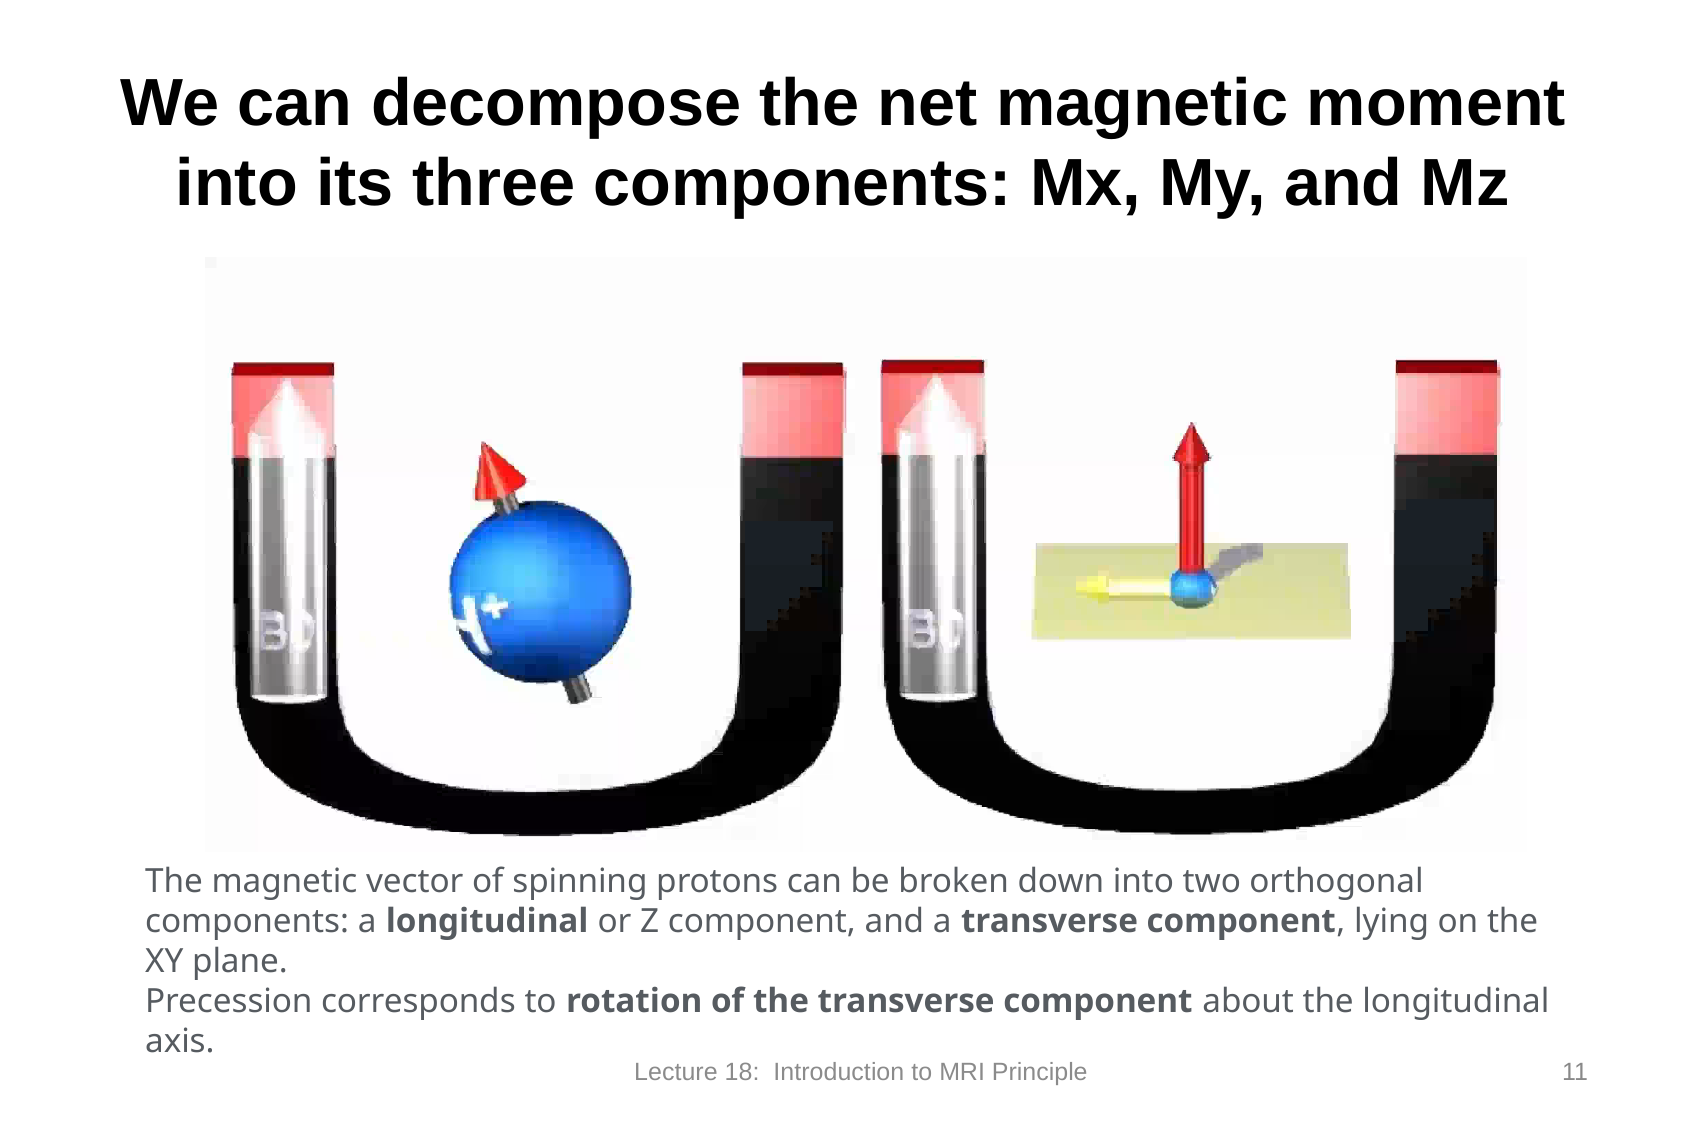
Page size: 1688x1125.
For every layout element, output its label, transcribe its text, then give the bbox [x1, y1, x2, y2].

text_box The magnetic vector of spinning protons can be broken down into two orthogonal components: a longitudinal or Z component, and a transverse component, lying on the XY plane. Precession corresponds to rotation of the transverse component about the longitudinal axis. [130, 852, 1569, 1067]
slide_number 11 [1209, 1042, 1604, 1103]
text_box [204, 256, 1528, 853]
title We can decompose the net magnetic moment into its three components: Mx, My, and Mz [84, 45, 1604, 233]
footer Lecture 18: Introduction to MRI Principle [576, 1067, 1111, 1103]
